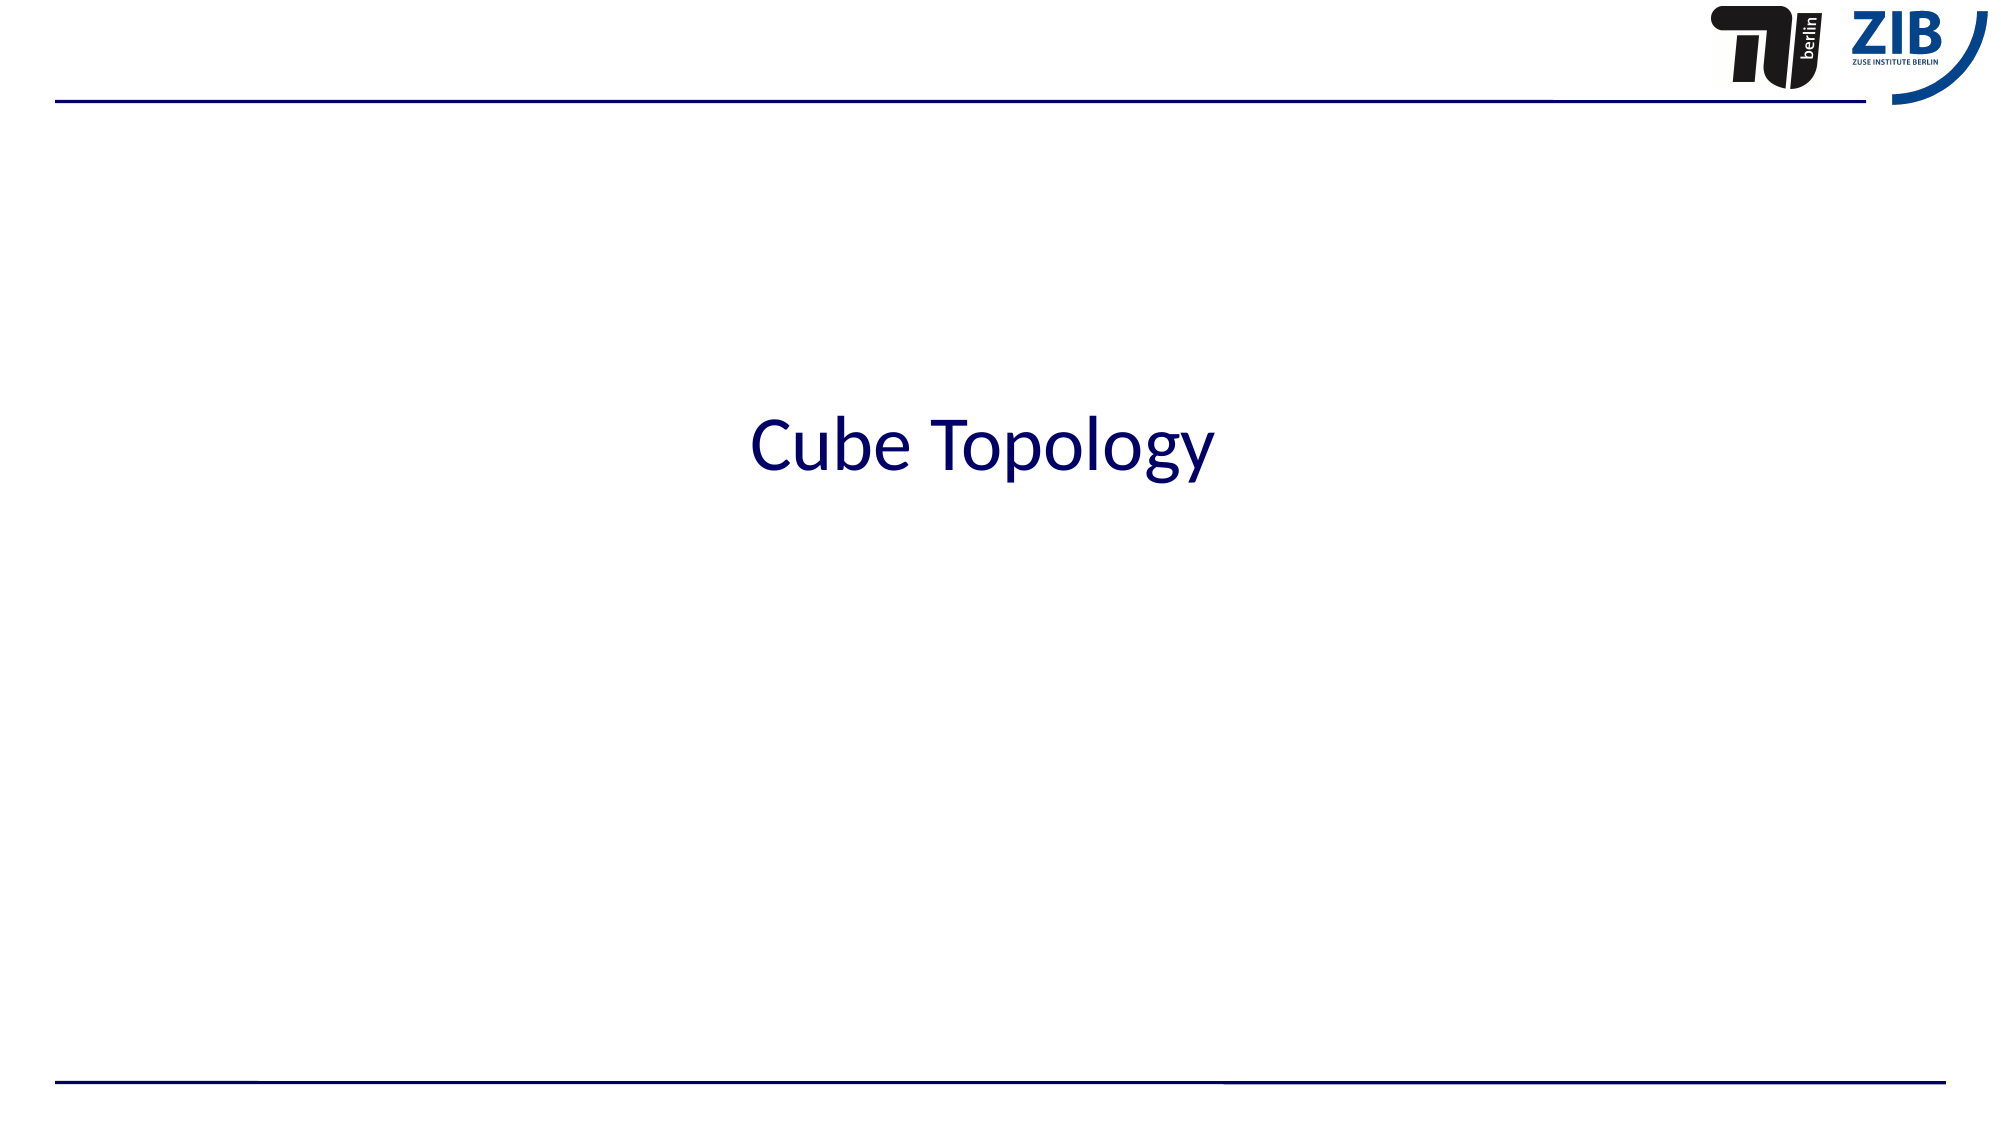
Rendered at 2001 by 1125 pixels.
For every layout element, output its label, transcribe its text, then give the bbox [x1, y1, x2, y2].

title Cube Topology [168, 391, 1798, 563]
picture [1850, 7, 1989, 106]
picture [1711, 6, 1822, 89]
